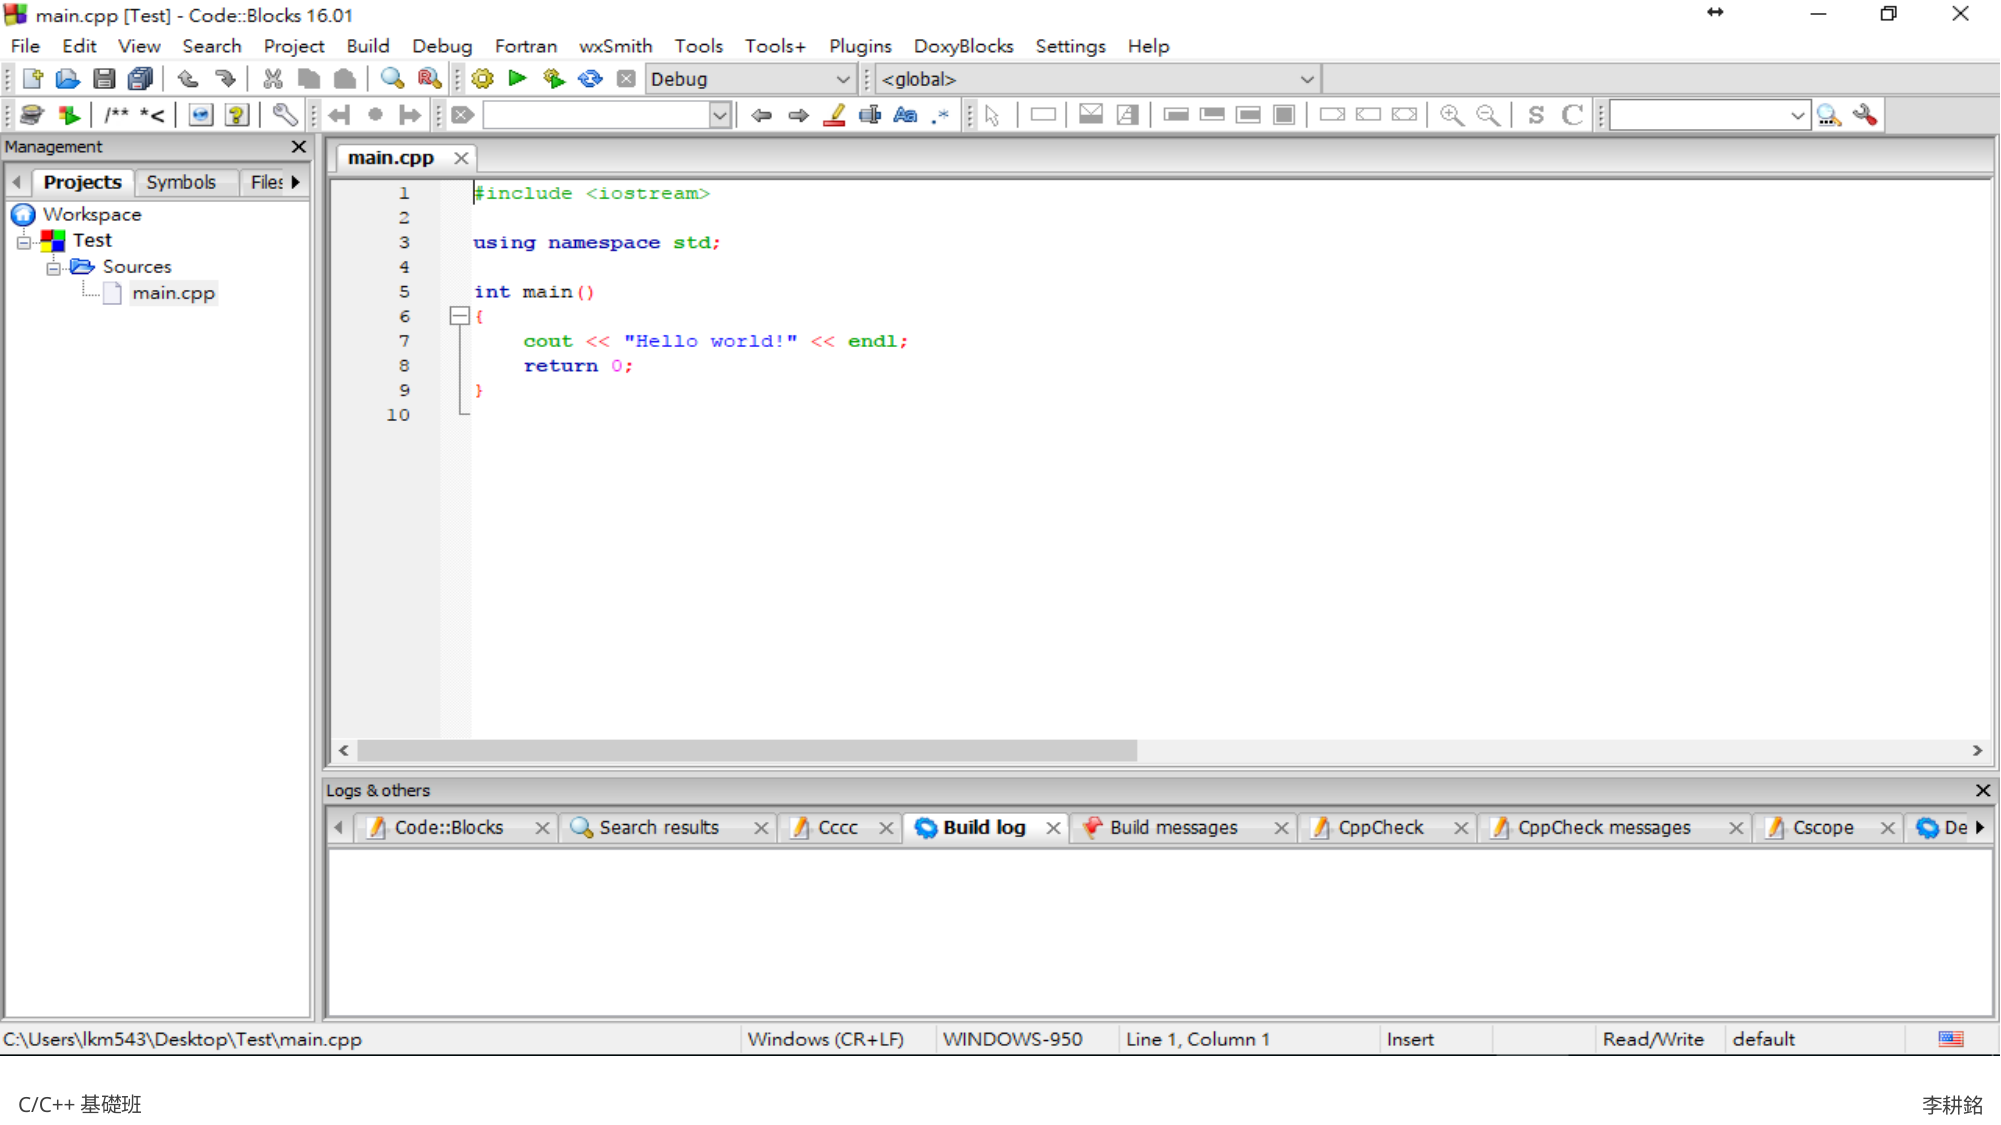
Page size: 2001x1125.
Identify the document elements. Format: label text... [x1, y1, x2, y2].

text_box C/C++基礎班 [3, 1084, 158, 1125]
text_box 李耕銘 [1907, 1084, 2000, 1125]
picture [0, 0, 2000, 1056]
